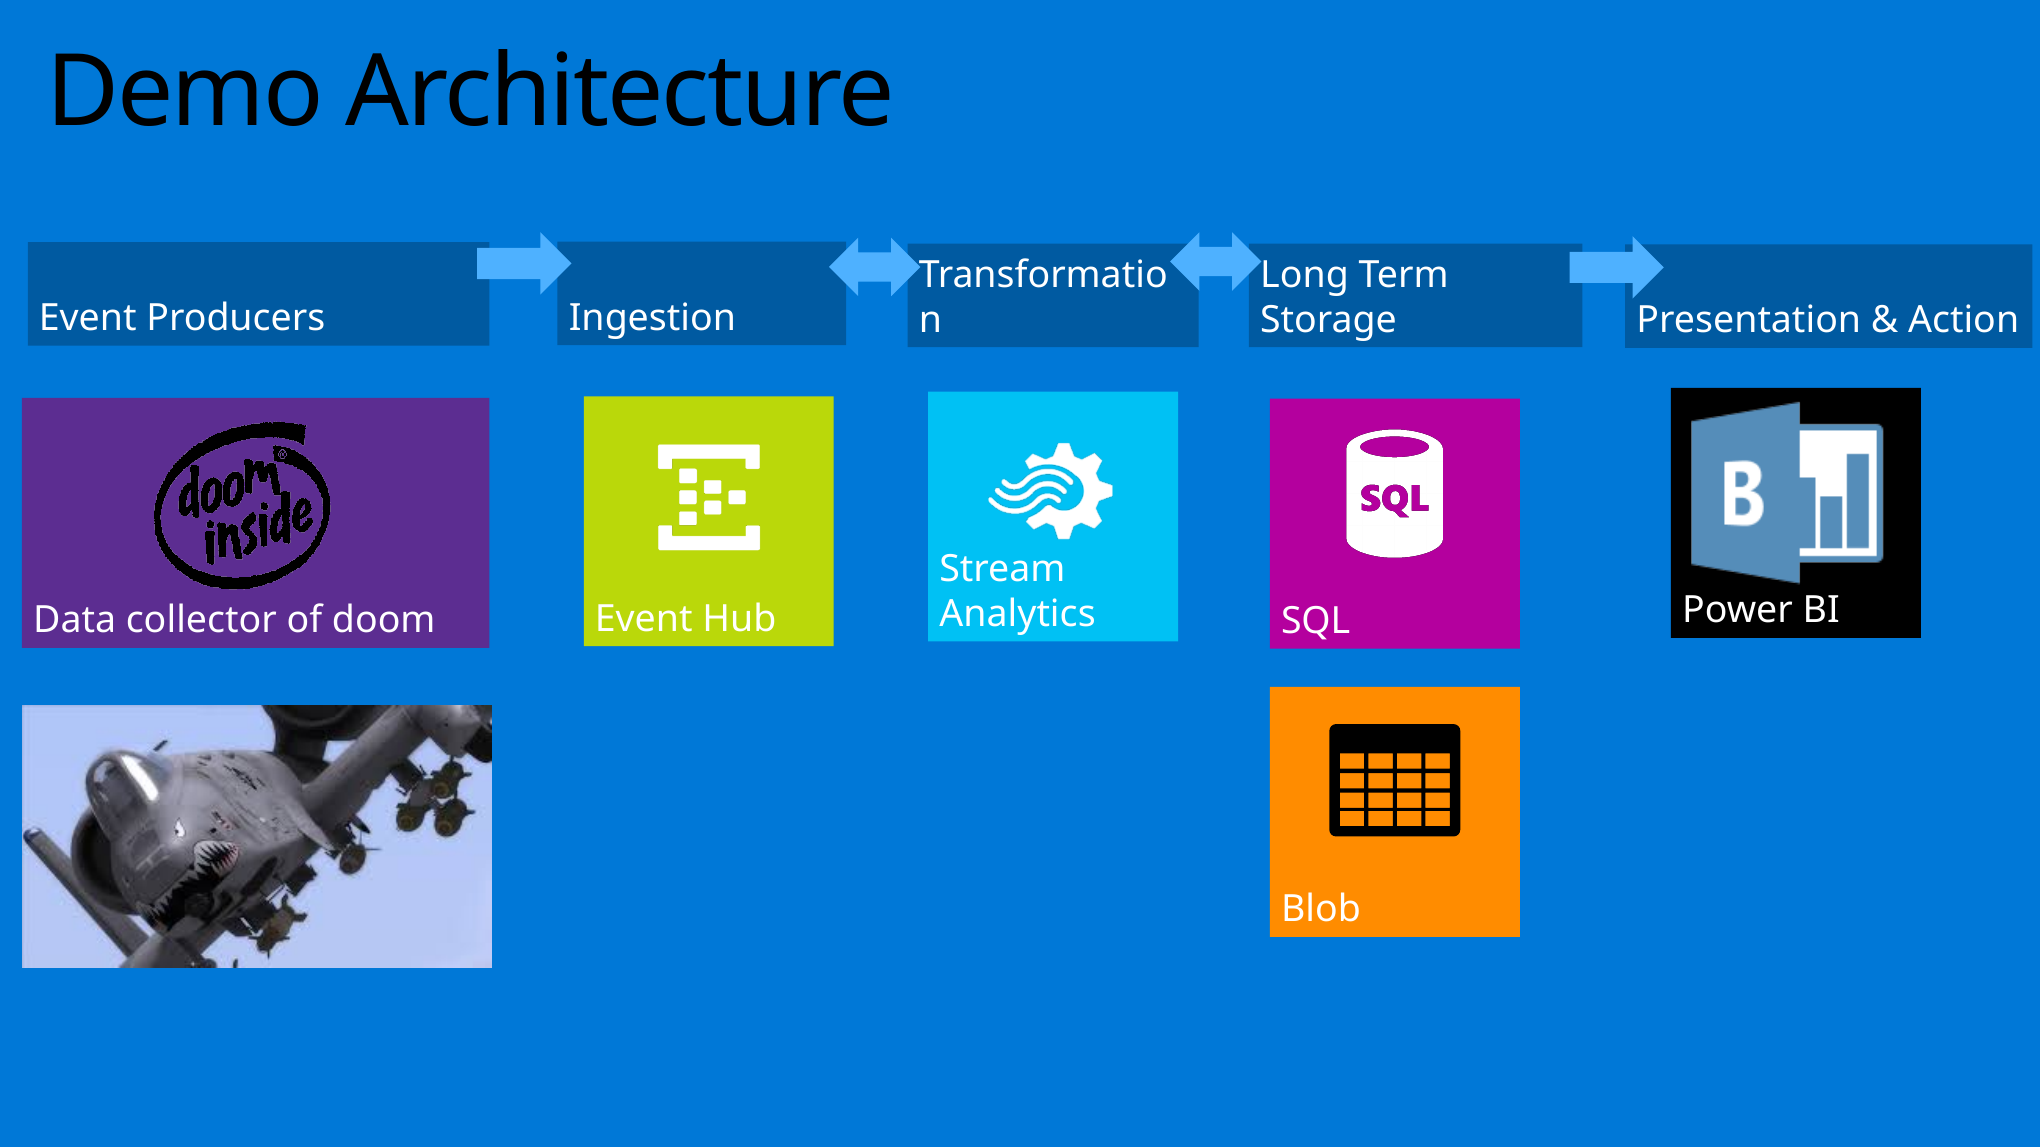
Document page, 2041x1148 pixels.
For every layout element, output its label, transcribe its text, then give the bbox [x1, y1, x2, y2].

text_box Ingestion [557, 241, 847, 346]
text_box Long Term Storage [1248, 243, 1583, 348]
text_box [1269, 686, 1521, 938]
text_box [21, 397, 490, 649]
text_box [828, 236, 922, 298]
text_box [1169, 231, 1263, 292]
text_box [583, 396, 834, 647]
text_box Transformation [907, 243, 1199, 348]
text_box Presentation & Action [1624, 244, 2033, 349]
title Demo Architecture [22, 23, 1171, 218]
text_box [1269, 398, 1521, 649]
text_box [476, 231, 573, 296]
text_box [1568, 235, 1665, 300]
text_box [1670, 387, 1922, 639]
text_box Event Producers [27, 241, 490, 346]
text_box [927, 391, 1179, 642]
picture [21, 704, 492, 968]
